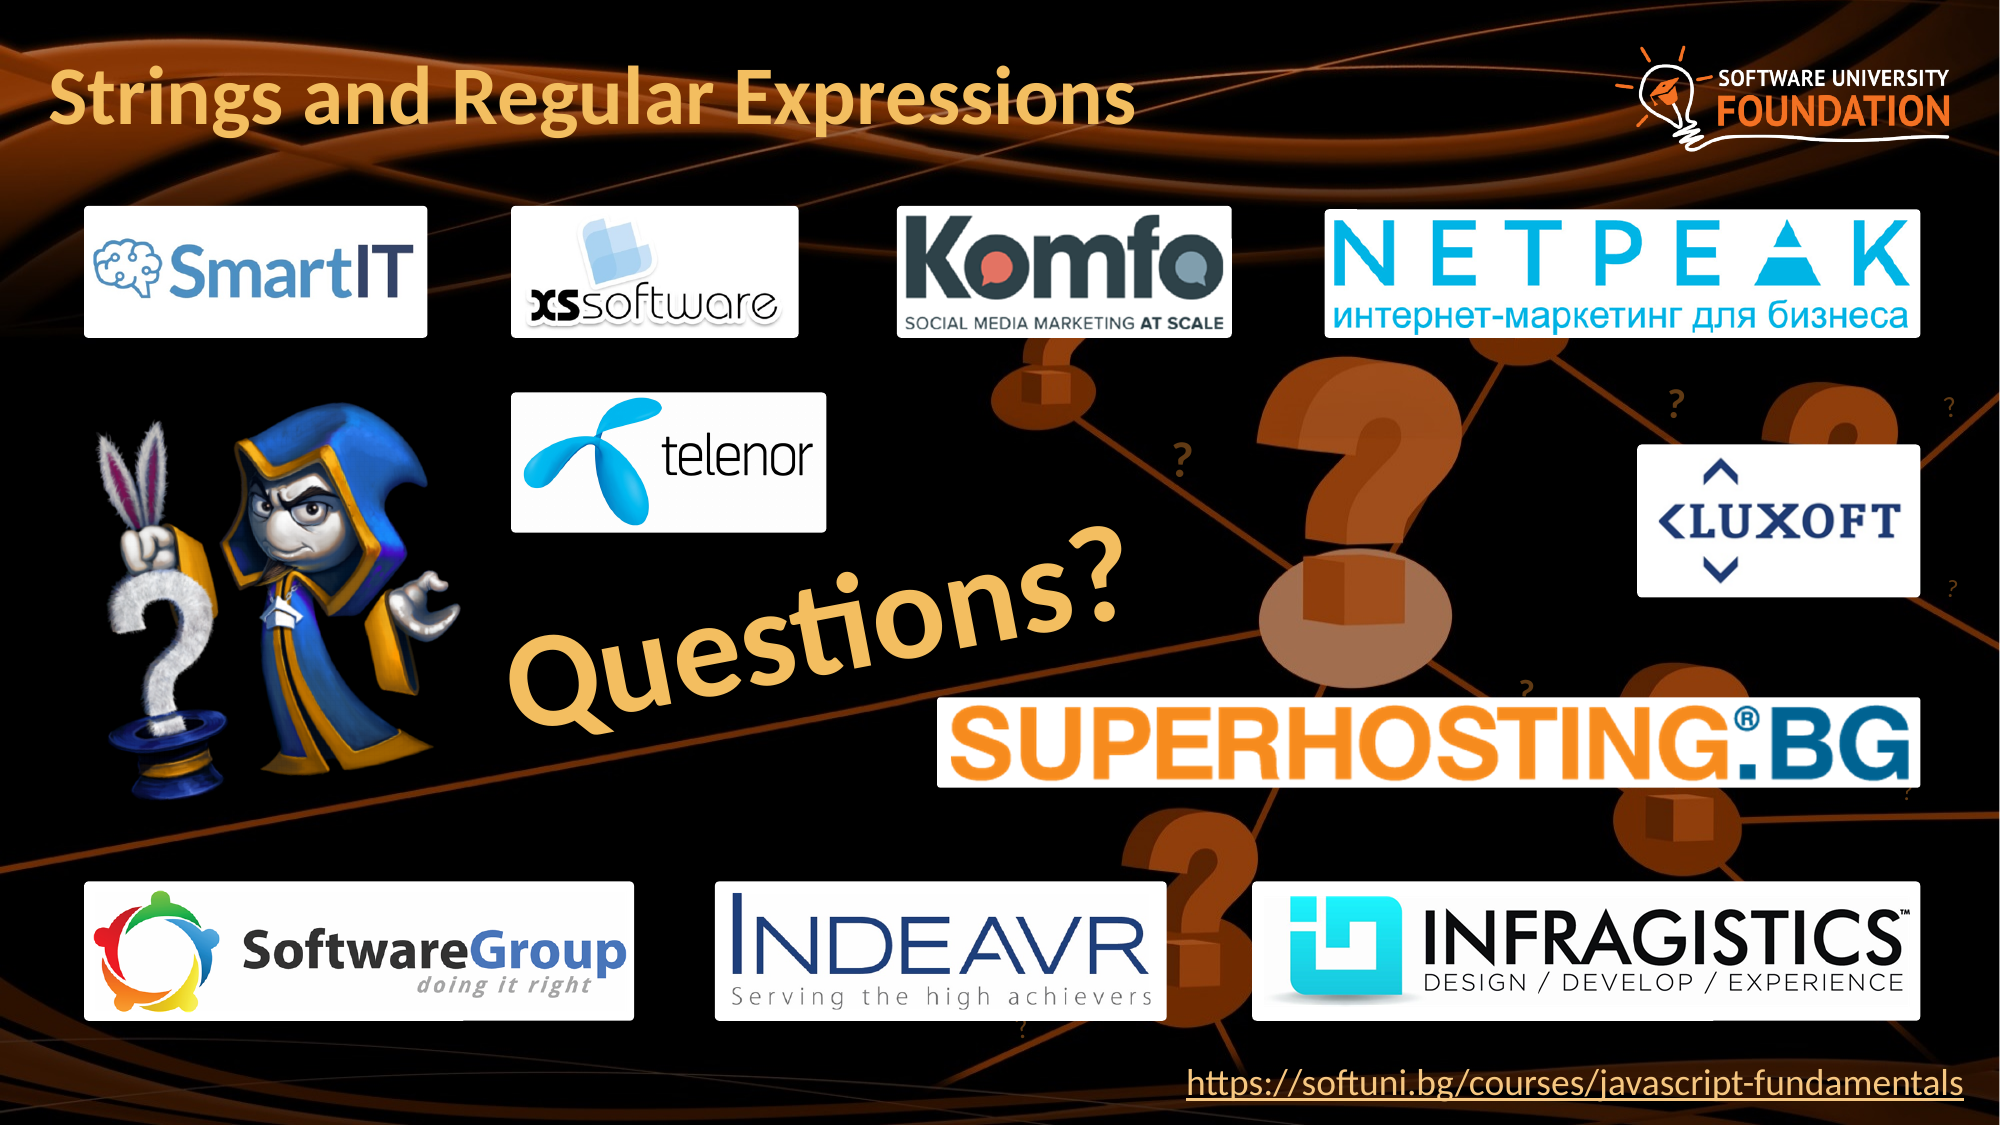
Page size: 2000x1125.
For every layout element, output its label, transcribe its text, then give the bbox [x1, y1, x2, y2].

title Strings and Regular Expressions [30, 6, 1602, 189]
picture [0, 0, 2000, 1125]
list https://softuni.bg/courses/javascript-fundamentals [250, 1050, 1971, 1108]
